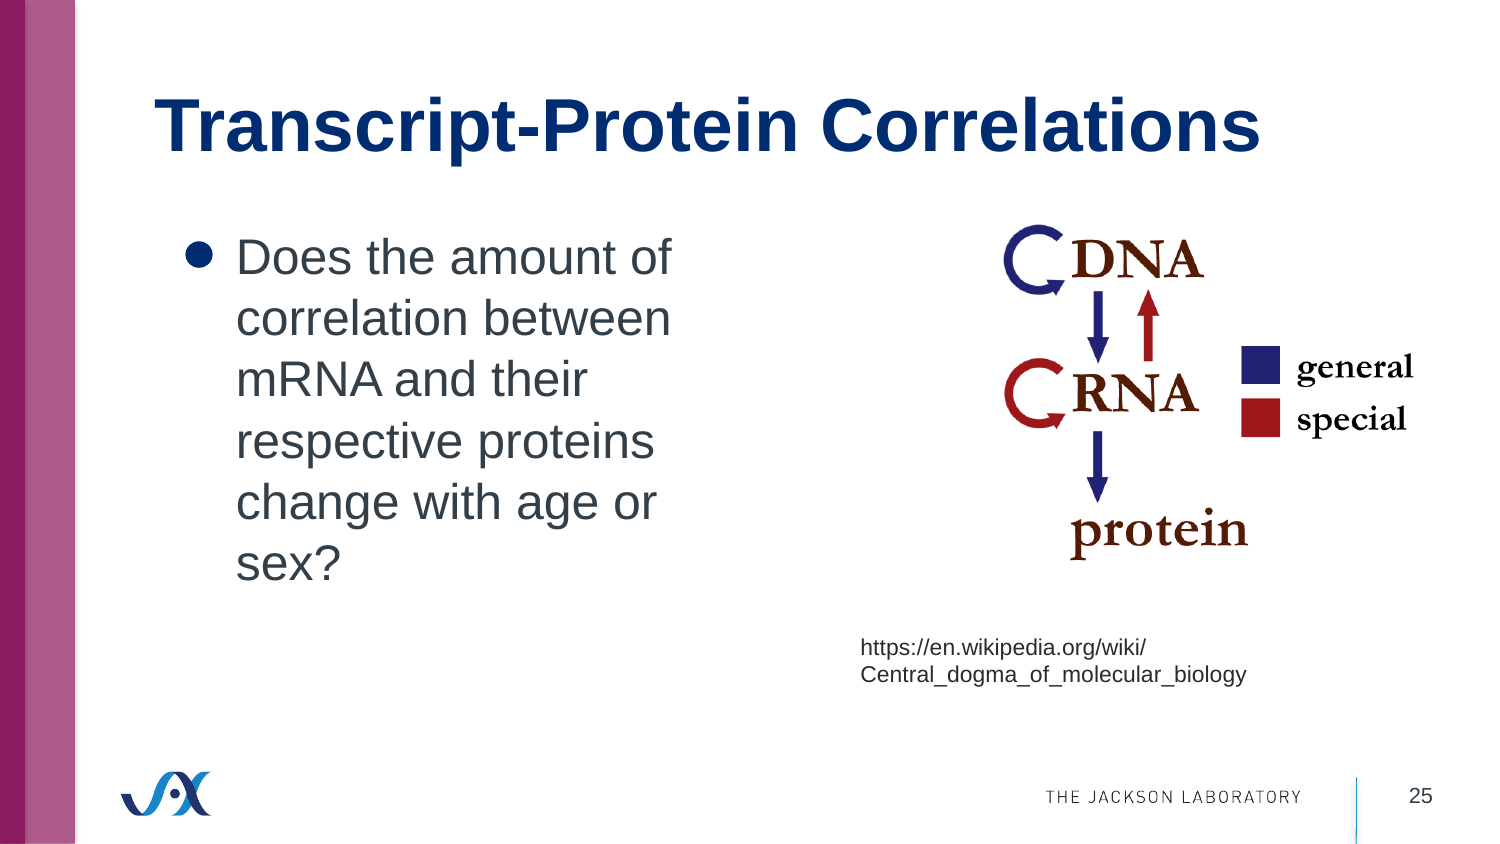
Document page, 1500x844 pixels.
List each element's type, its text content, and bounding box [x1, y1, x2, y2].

text_box https://en.wikipedia.org/wiki/Central_dogma_of_molecular_biology [845, 624, 1491, 695]
title Transcript-Protein Correlations [154, 33, 1448, 175]
picture [1045, 788, 1097, 807]
picture [179, 235, 219, 274]
picture [991, 215, 1424, 570]
list Does the amount of correlation between mRNA and their respective proteins change with age or sex? [179, 215, 707, 732]
slide_number 25 [1097, 772, 1448, 818]
picture [110, 758, 226, 828]
